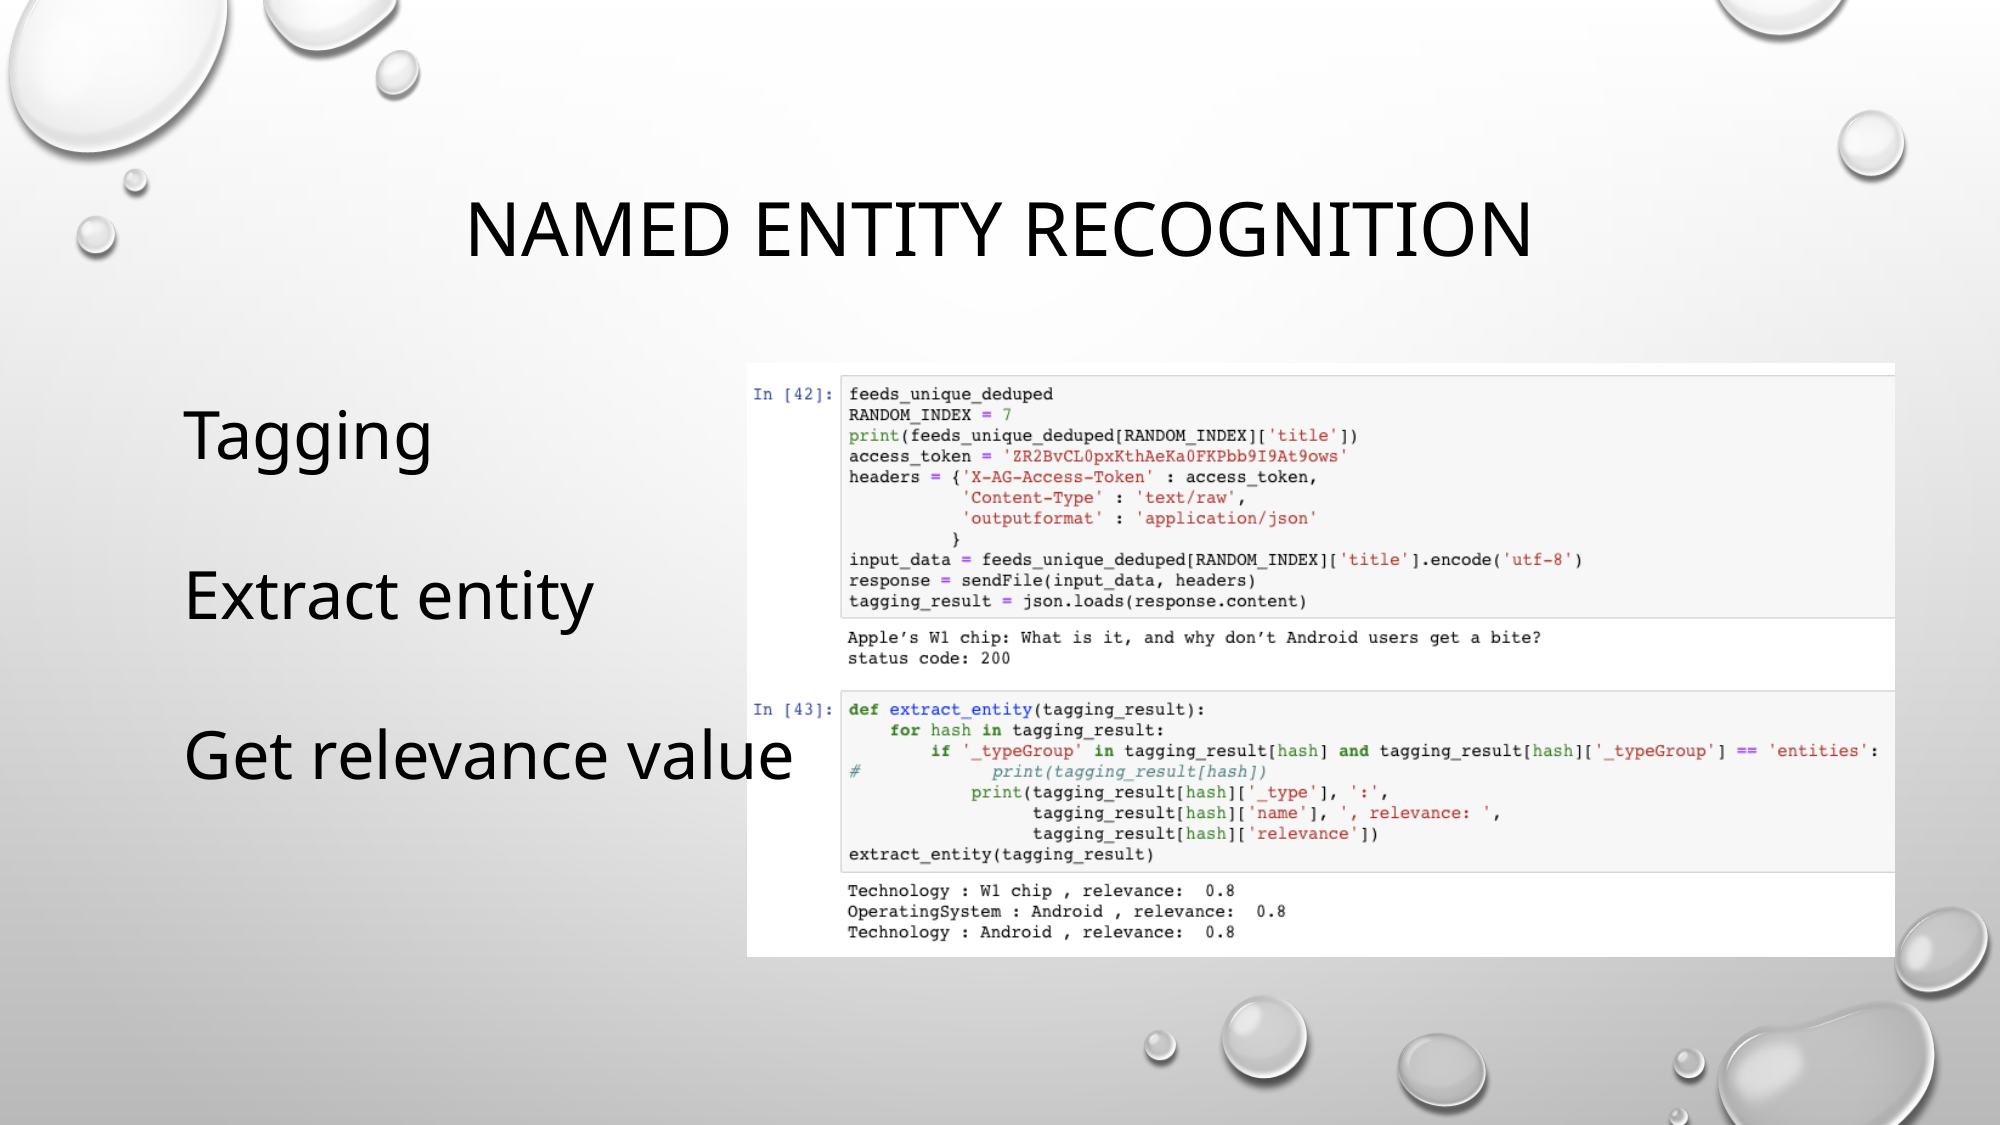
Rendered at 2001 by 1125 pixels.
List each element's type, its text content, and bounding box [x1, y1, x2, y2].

picture [0, 0, 2000, 1125]
text_box Tagging Extract entity Get relevance value [168, 385, 741, 800]
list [747, 363, 1896, 957]
title Named entity recognition [149, 101, 1851, 364]
